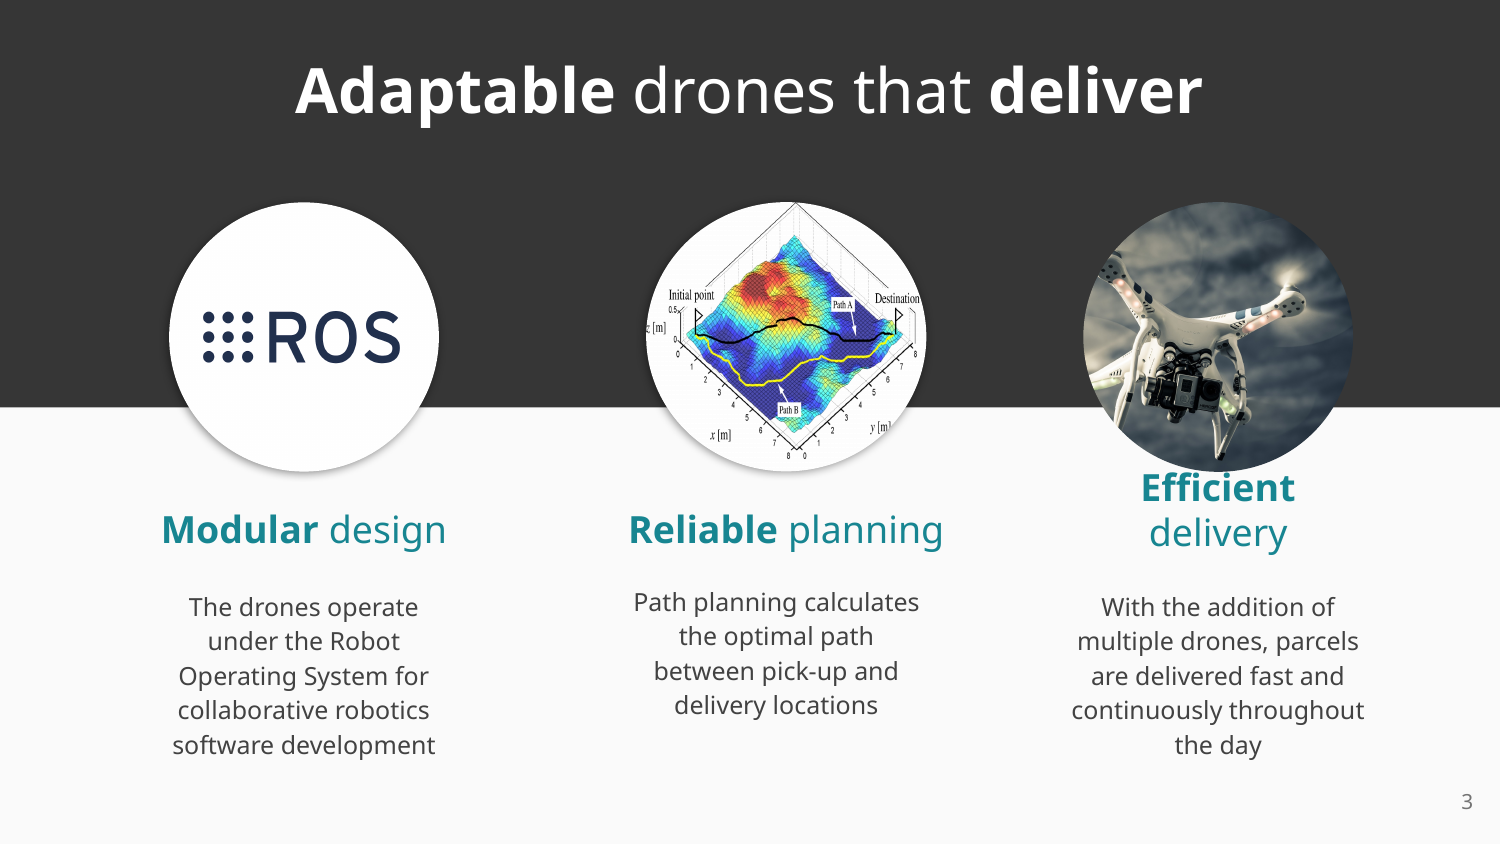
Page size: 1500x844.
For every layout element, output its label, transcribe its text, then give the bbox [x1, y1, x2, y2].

slide_number 3 [1398, 770, 1489, 835]
picture [168, 202, 440, 472]
text_box [0, 0, 1500, 408]
title Efficient delivery [1052, 474, 1385, 570]
title Adaptable drones that deliver [51, 36, 1449, 203]
picture [1083, 201, 1354, 473]
picture [645, 201, 927, 472]
list Path planning calculates the optimal path between pick-up and delivery locations [610, 566, 943, 756]
list The drones operate under the Robot Operating System for collaborative robotics software development [138, 571, 470, 762]
title Modular design [117, 471, 491, 567]
list With the addition of multiple drones, parcels are delivered fast and continuously throughout the day [1052, 571, 1385, 762]
title Reliable planning [610, 471, 962, 567]
